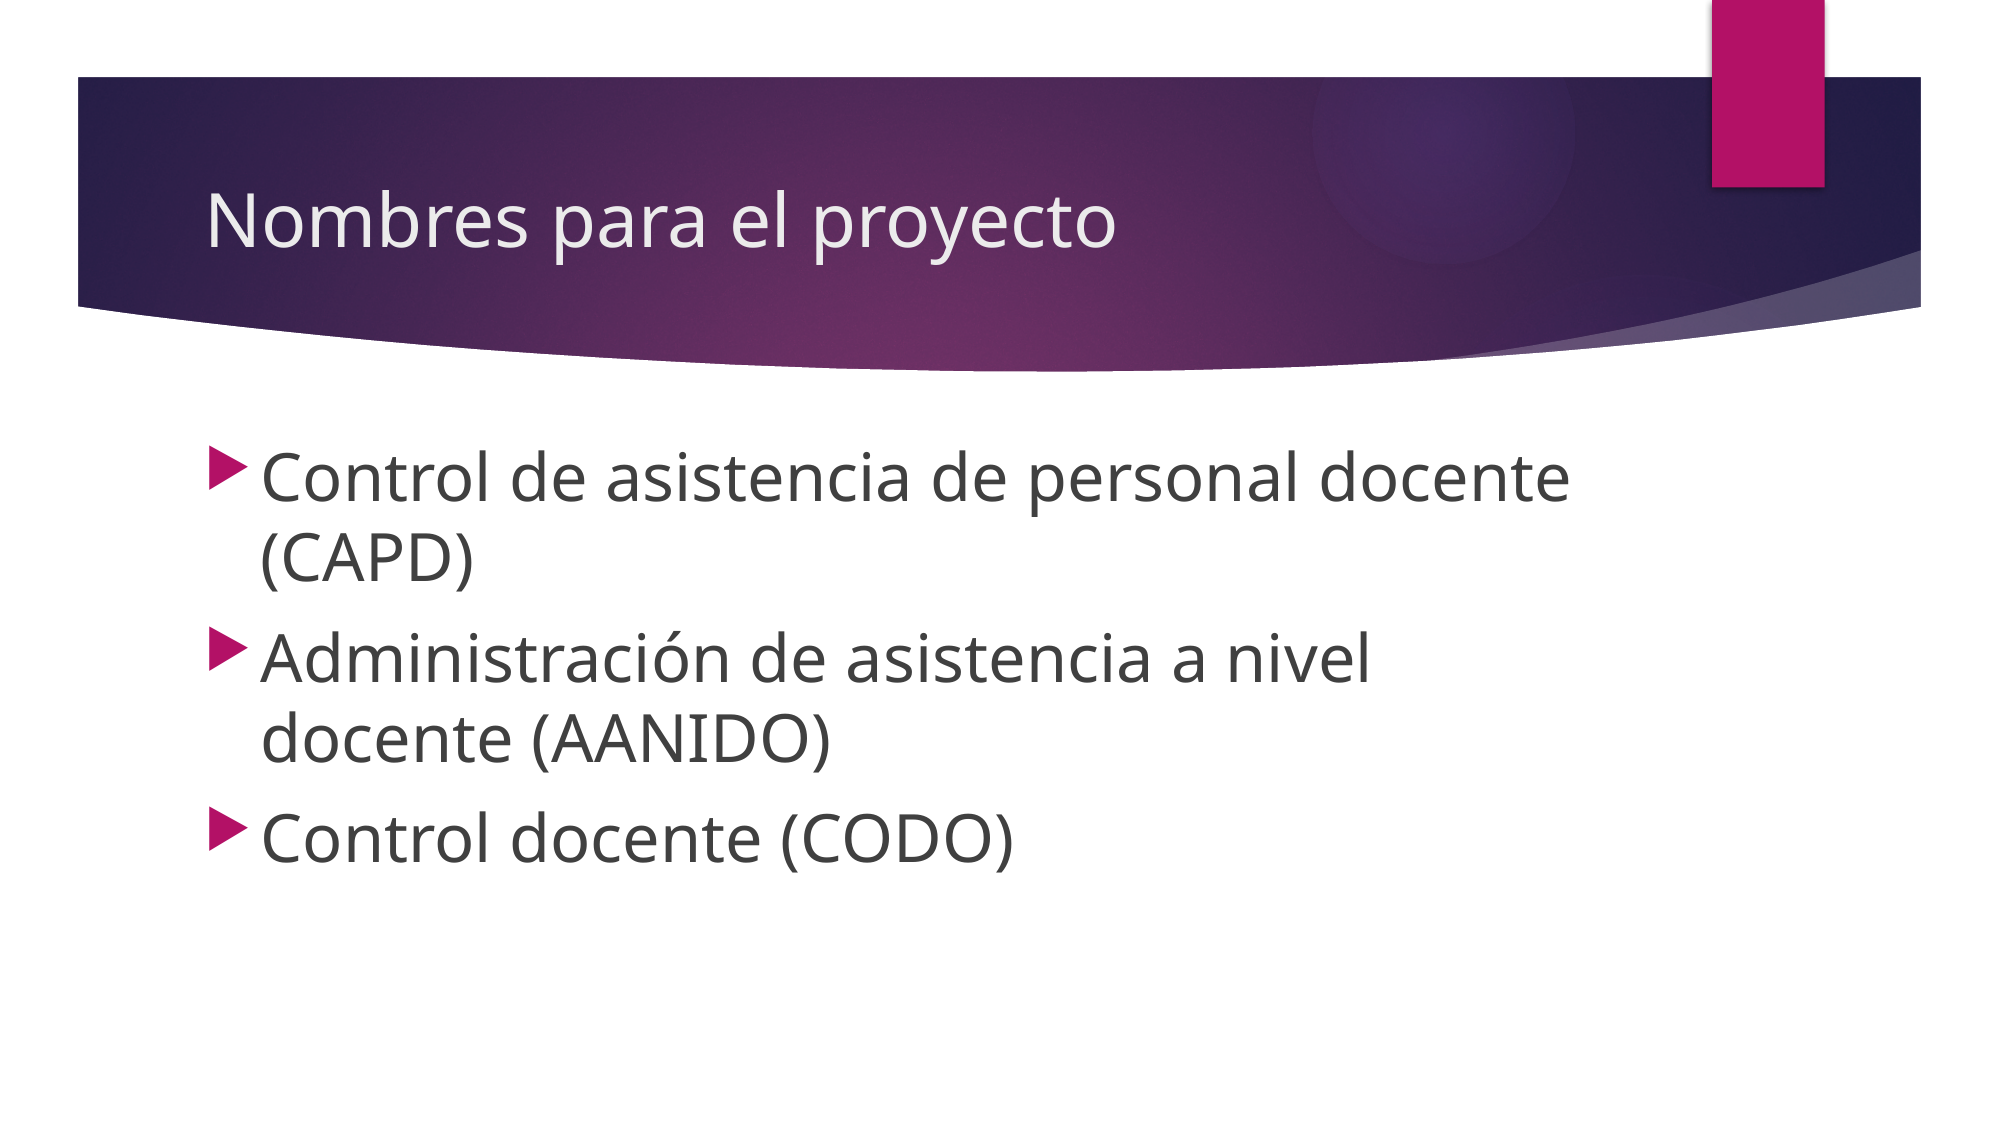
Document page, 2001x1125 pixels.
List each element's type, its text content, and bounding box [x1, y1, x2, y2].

title Nombres para el proyecto [189, 159, 1627, 276]
list Control de asistencia de personal docente (CAPD) Administración de asistencia a nivel docente (AANIDO) Control docente (CODO) [189, 427, 1638, 988]
